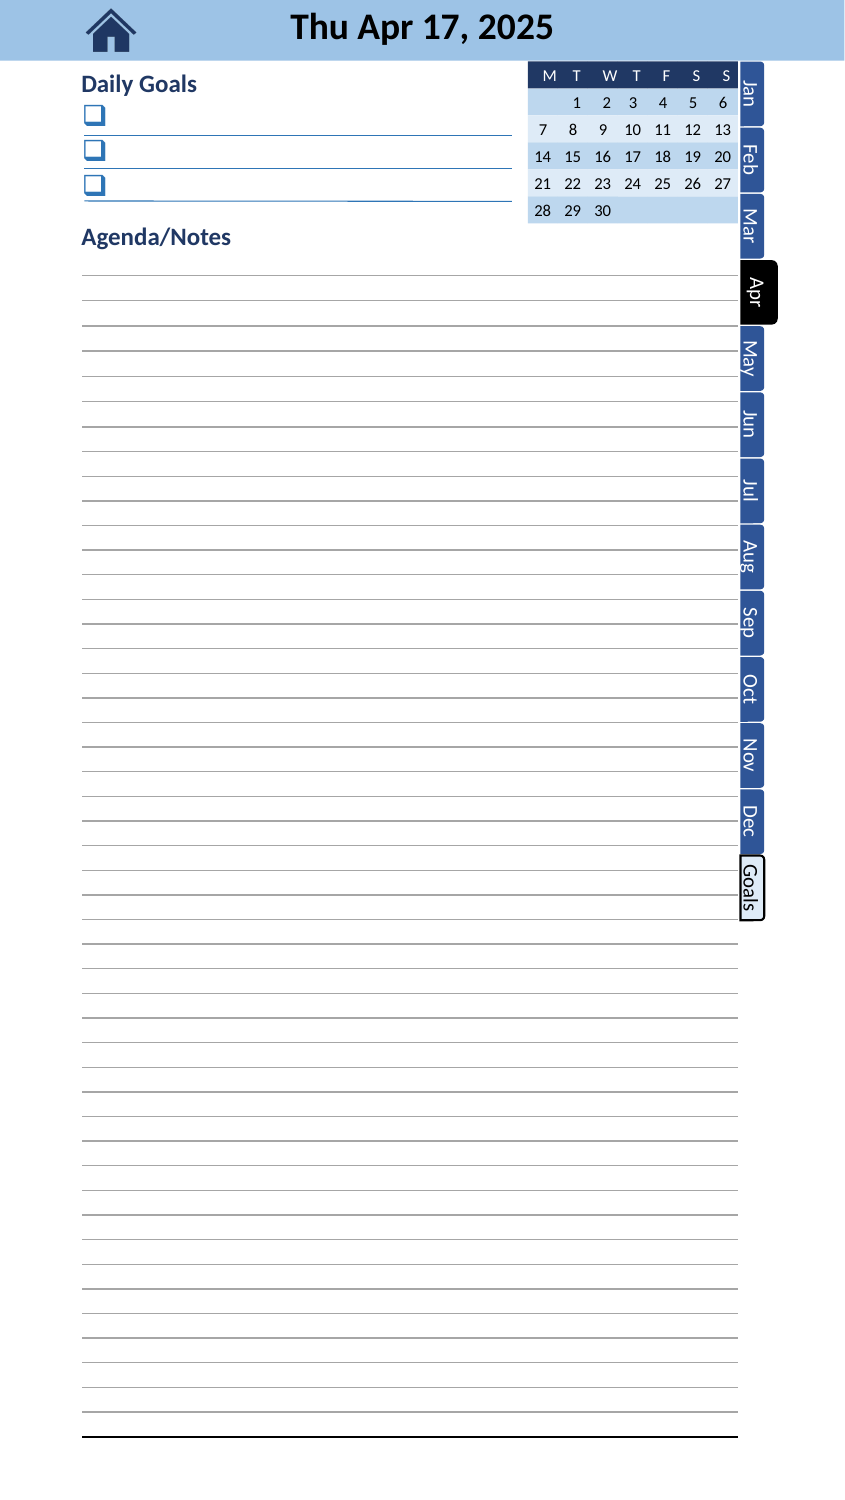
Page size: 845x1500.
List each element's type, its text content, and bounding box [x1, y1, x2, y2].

list Thu Apr 17, 2025 [190, 0, 655, 61]
picture [82, 1, 140, 59]
